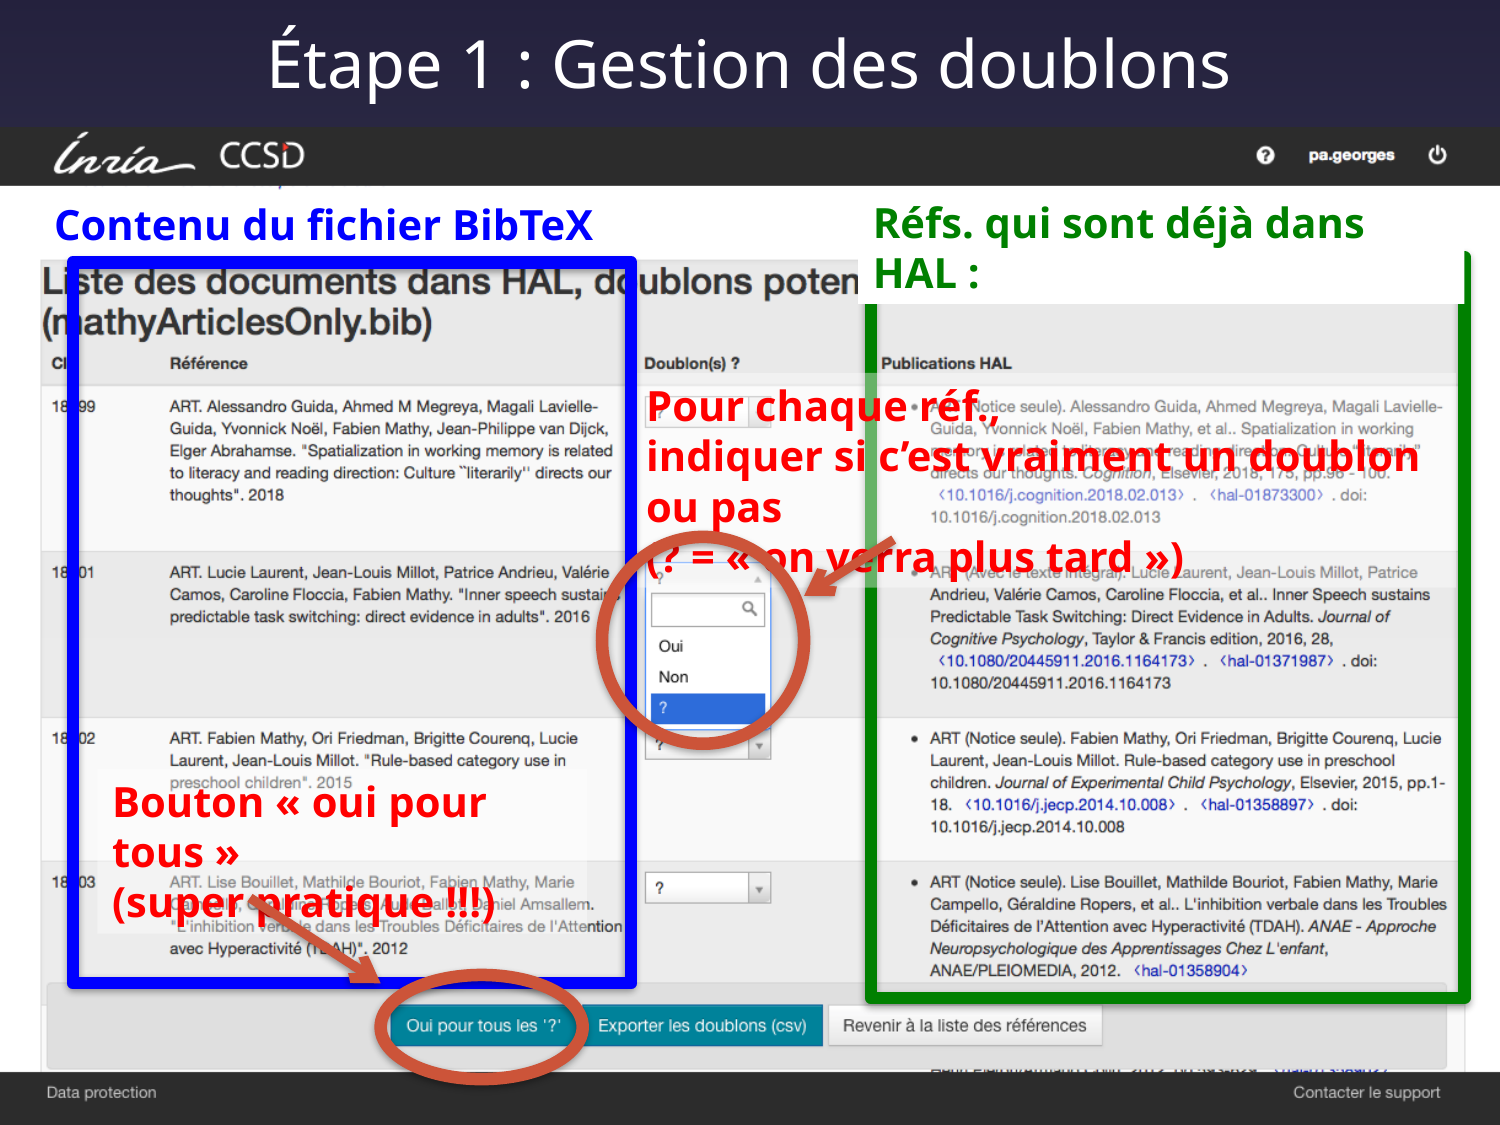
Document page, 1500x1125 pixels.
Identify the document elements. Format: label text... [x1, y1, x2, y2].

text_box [249, 897, 381, 984]
picture [0, 127, 1500, 1125]
text_box Étape 1 : Gestion des doublons [249, 14, 1250, 110]
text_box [803, 539, 894, 597]
